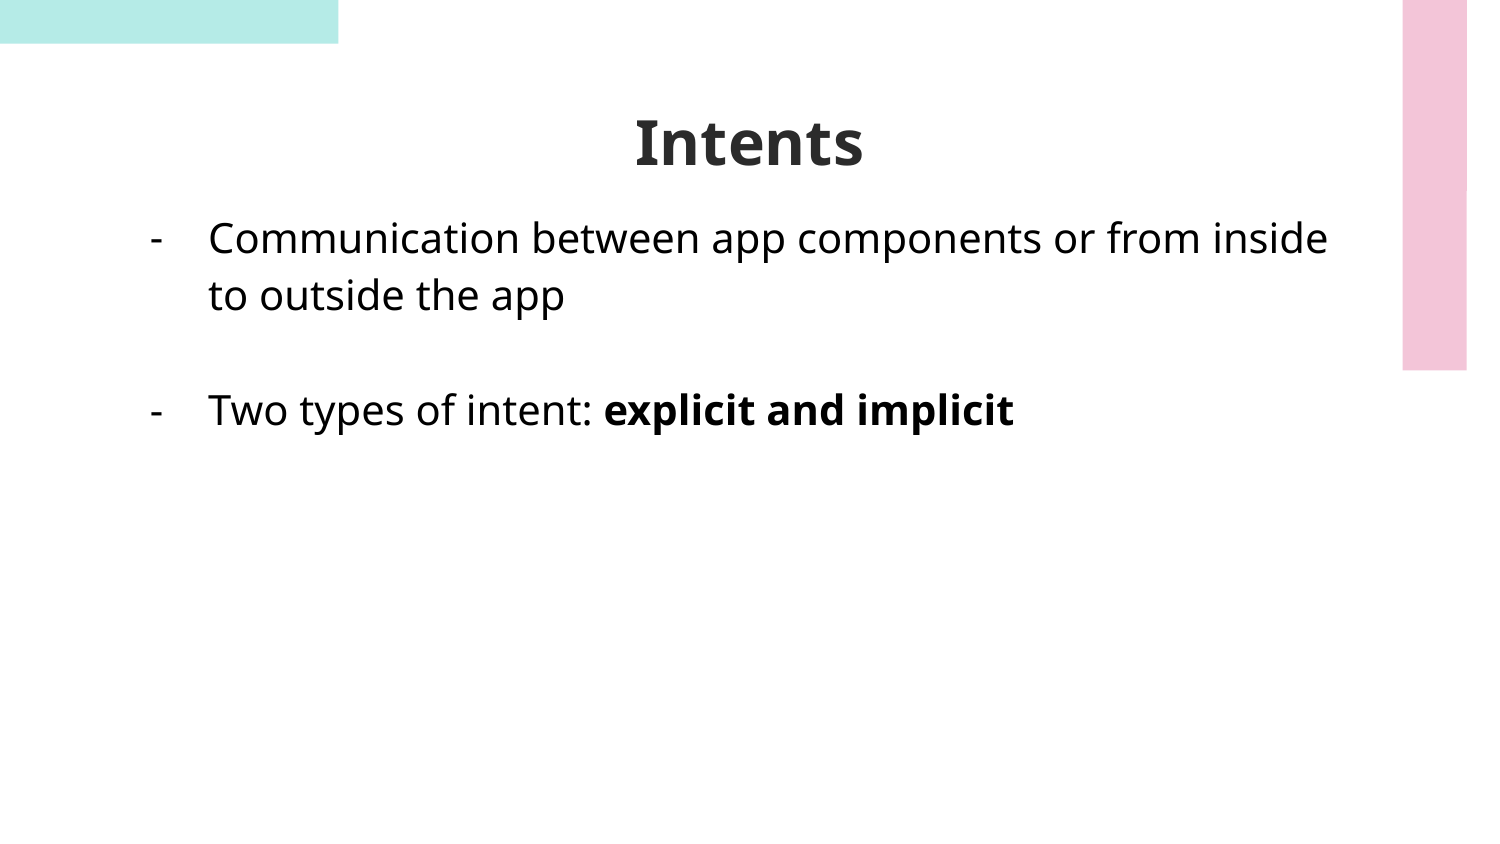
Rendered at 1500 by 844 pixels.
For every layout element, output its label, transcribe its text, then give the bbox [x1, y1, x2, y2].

list Communication between app components or from inside to outside the app Two types of intent: explicit and implicit [118, 189, 1382, 645]
title Intents [118, 87, 1382, 182]
